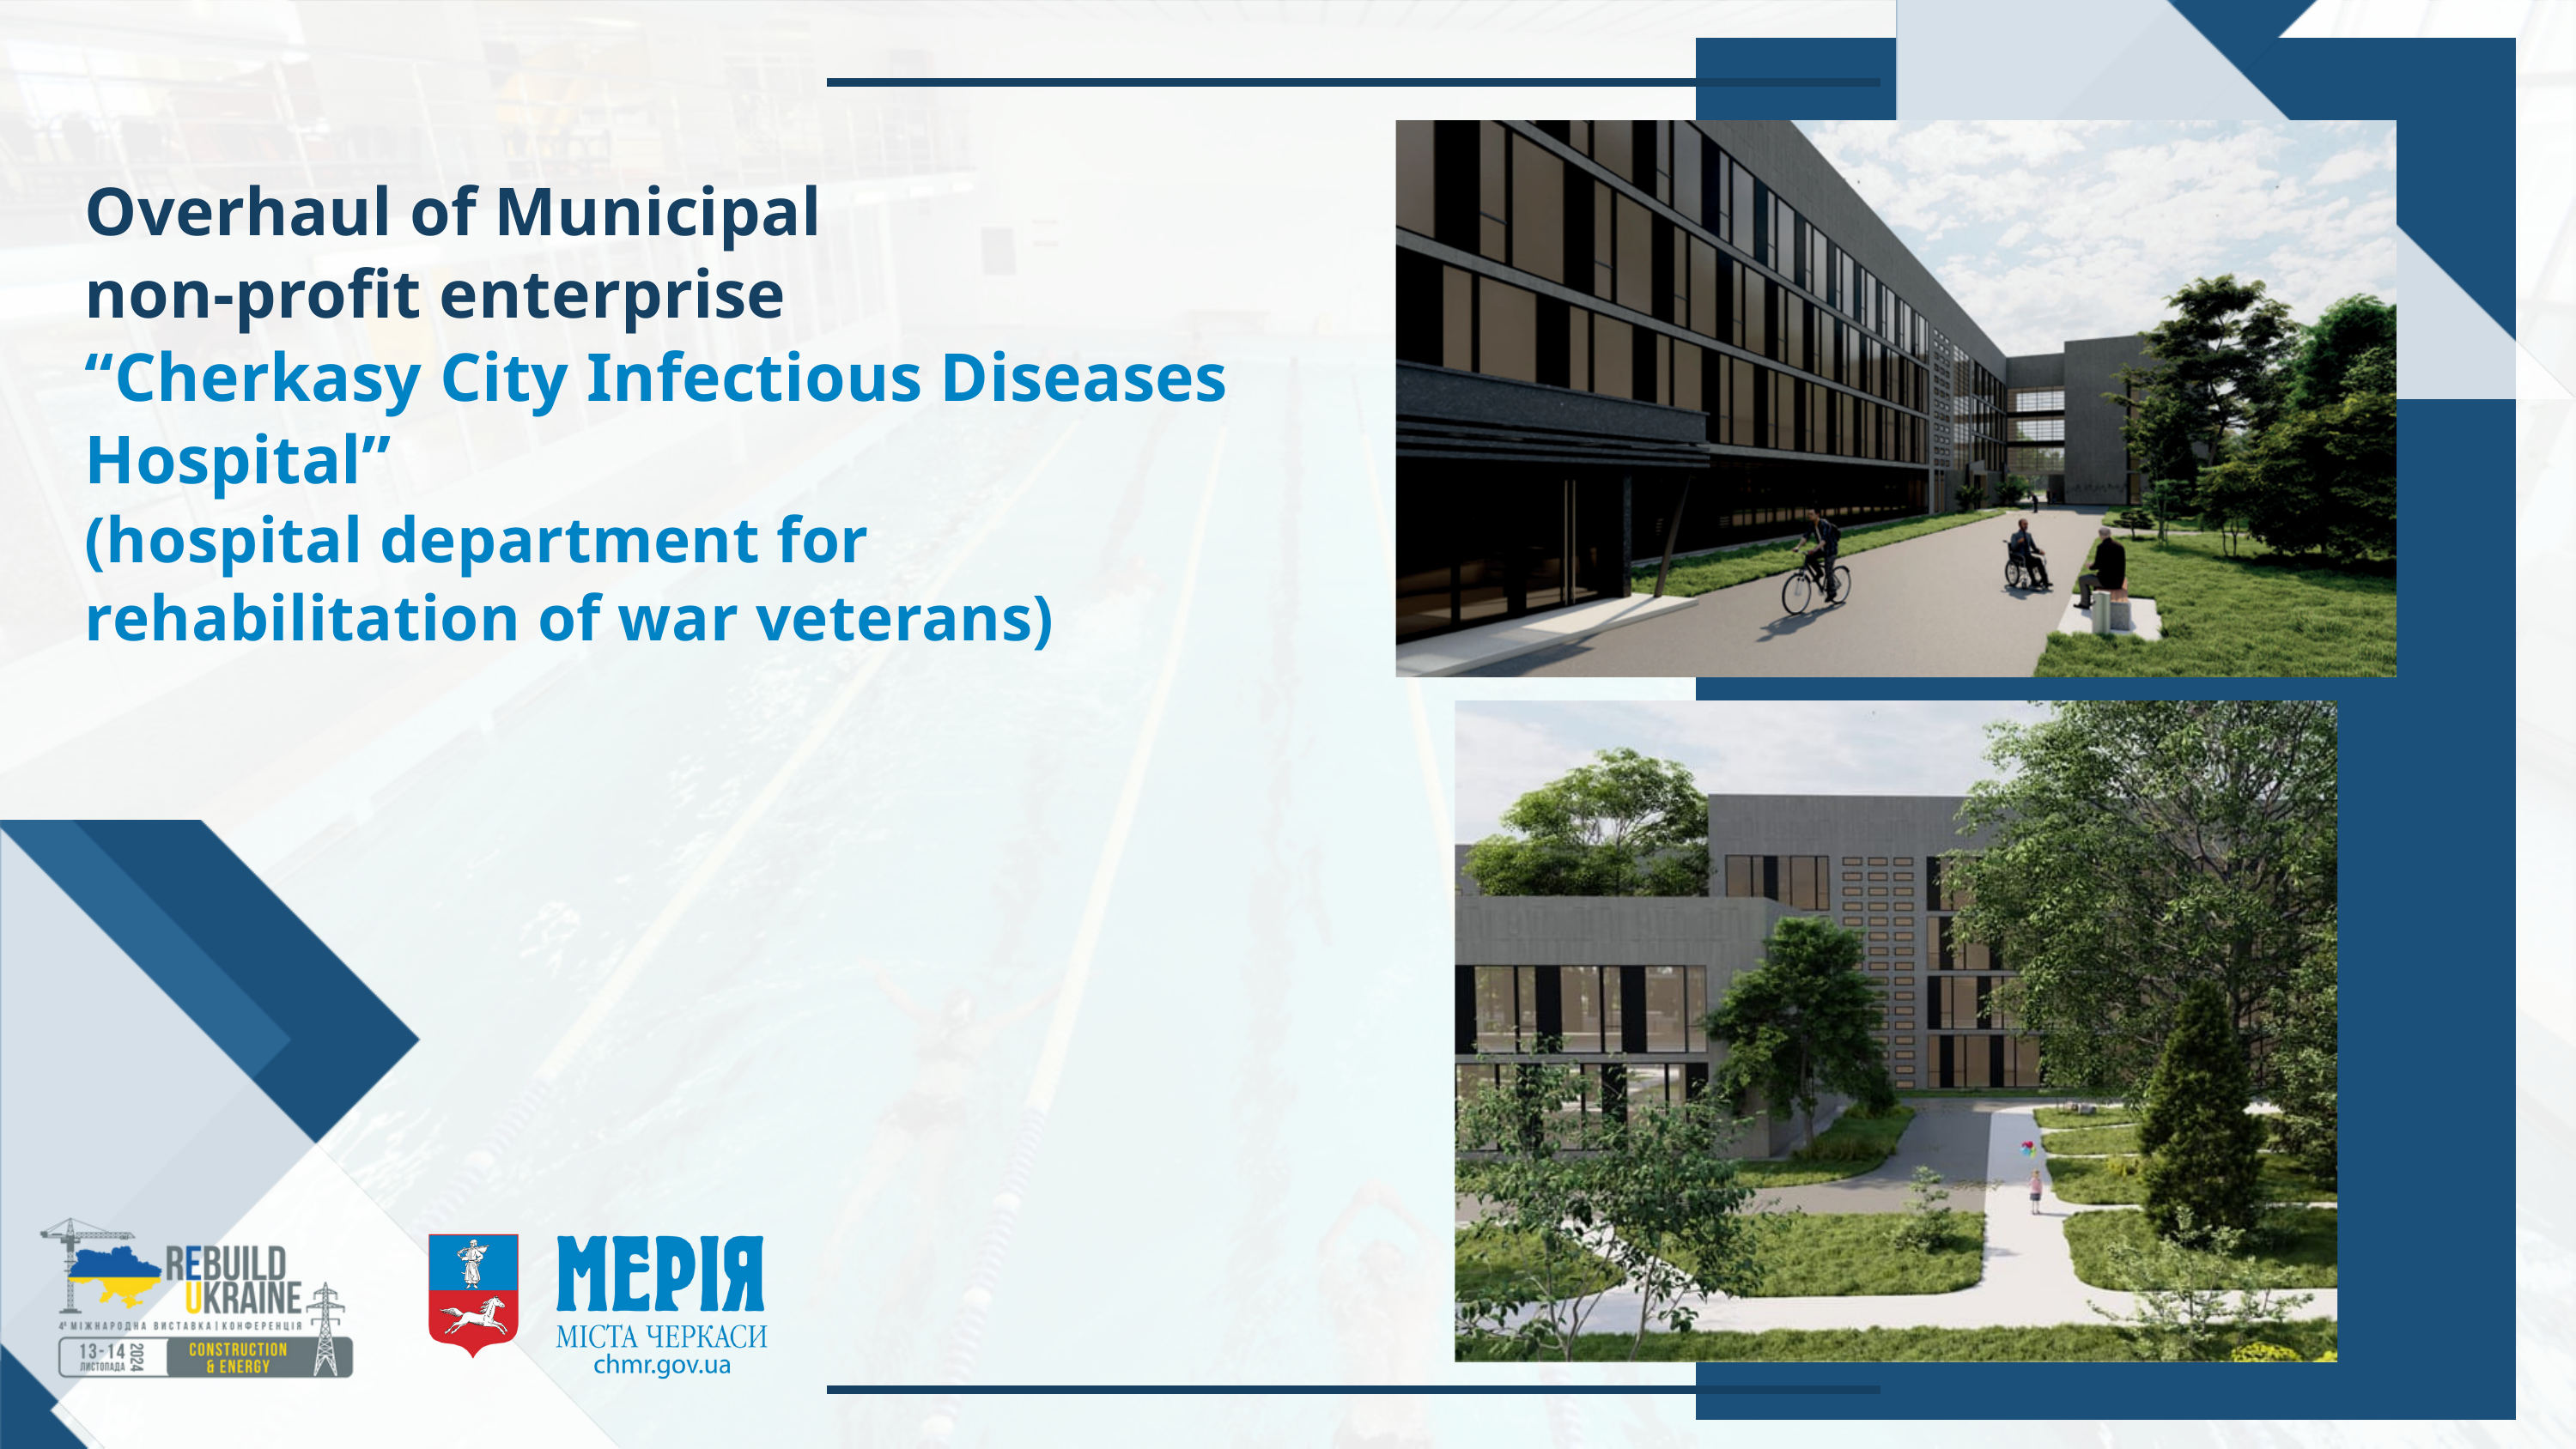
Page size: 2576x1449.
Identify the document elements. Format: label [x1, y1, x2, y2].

text_box [826, 77, 1881, 88]
text_box [0, 0, 2576, 1449]
text_box [406, 1210, 788, 1411]
text_box [1695, 37, 2517, 1421]
text_box [826, 1385, 1880, 1395]
text_box [33, 1210, 355, 1391]
